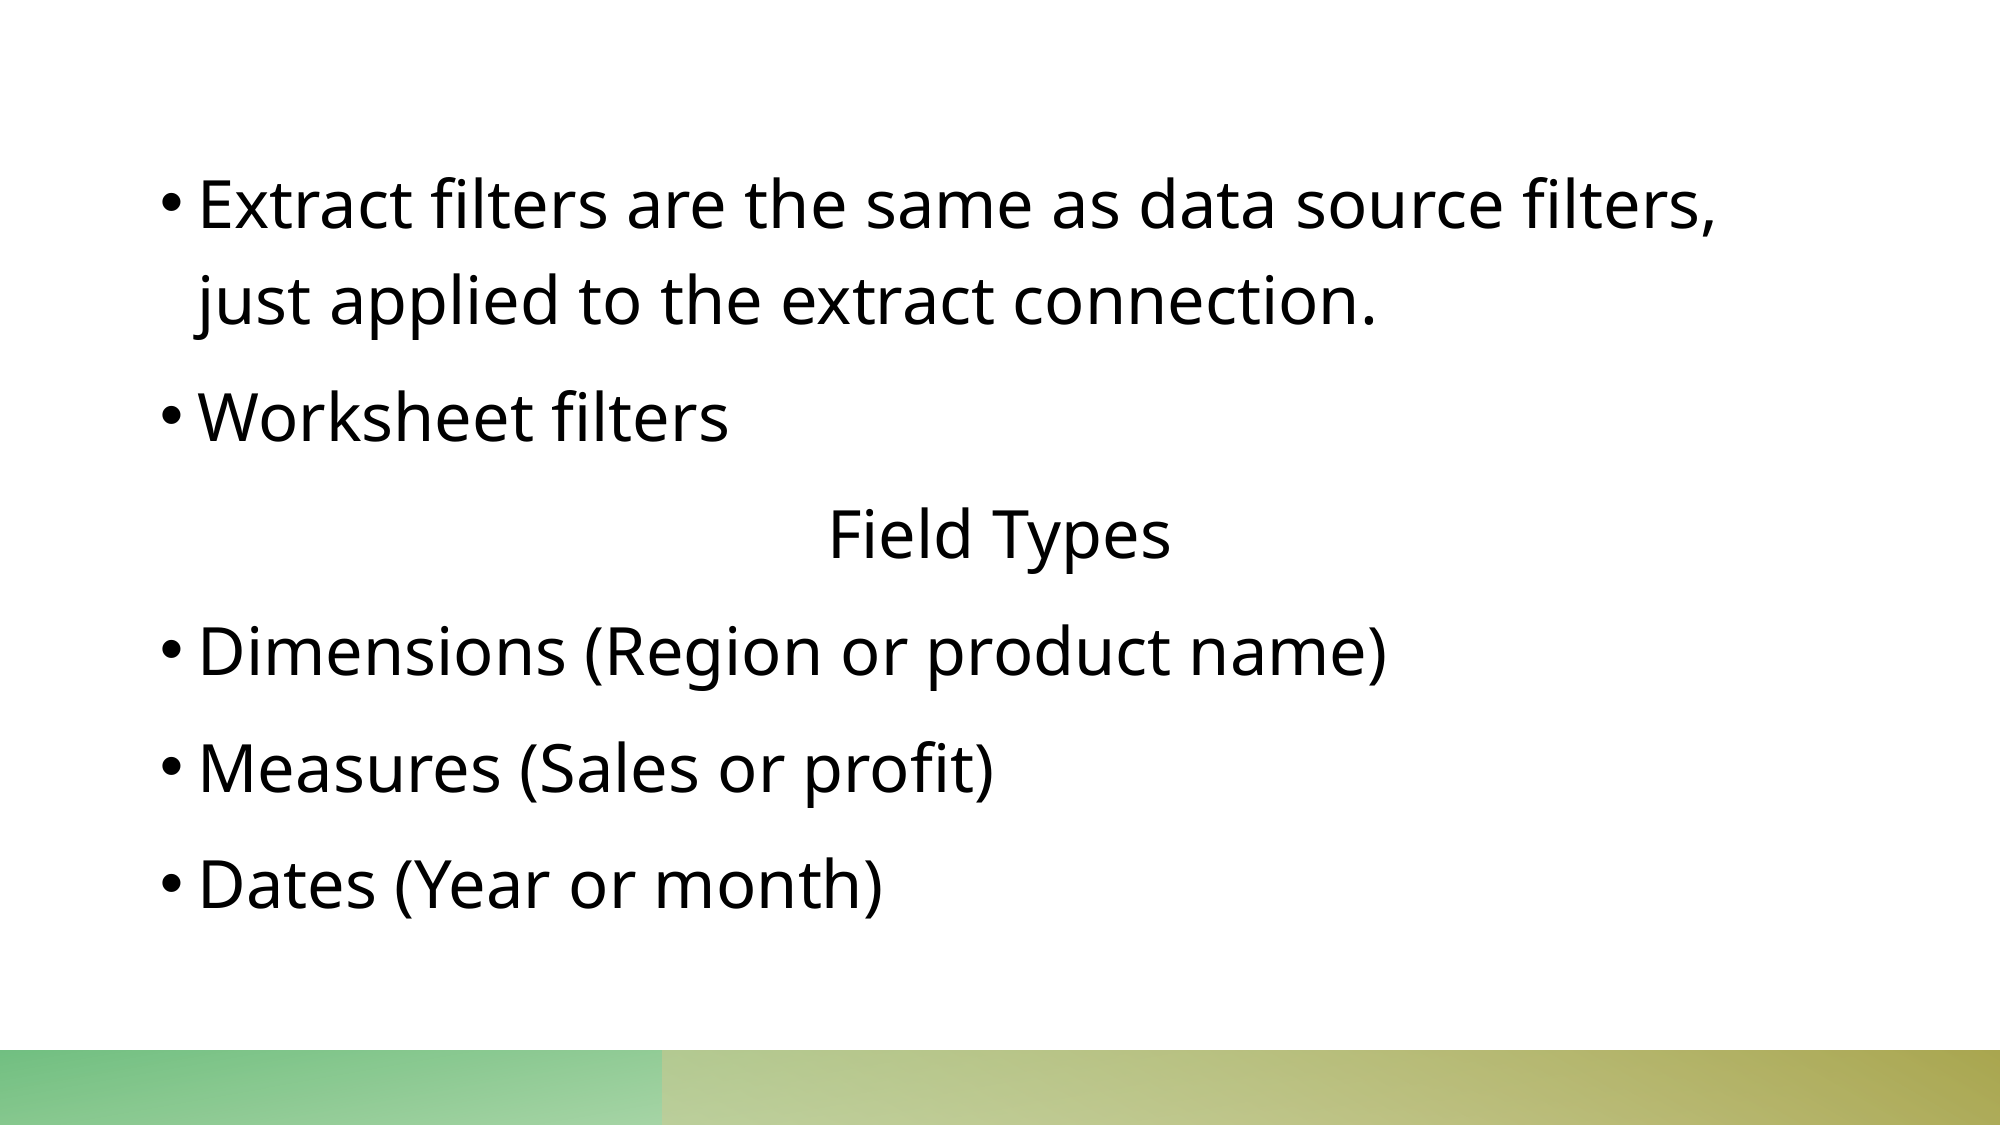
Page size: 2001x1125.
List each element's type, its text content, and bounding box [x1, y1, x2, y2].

list Extract filters are the same as data source filters, just applied to the extract connection. Worksheet filters Field Types Dimensions (Region or product name) Measures (Sales or profit) Dates (Year or month) [159, 145, 1840, 1002]
